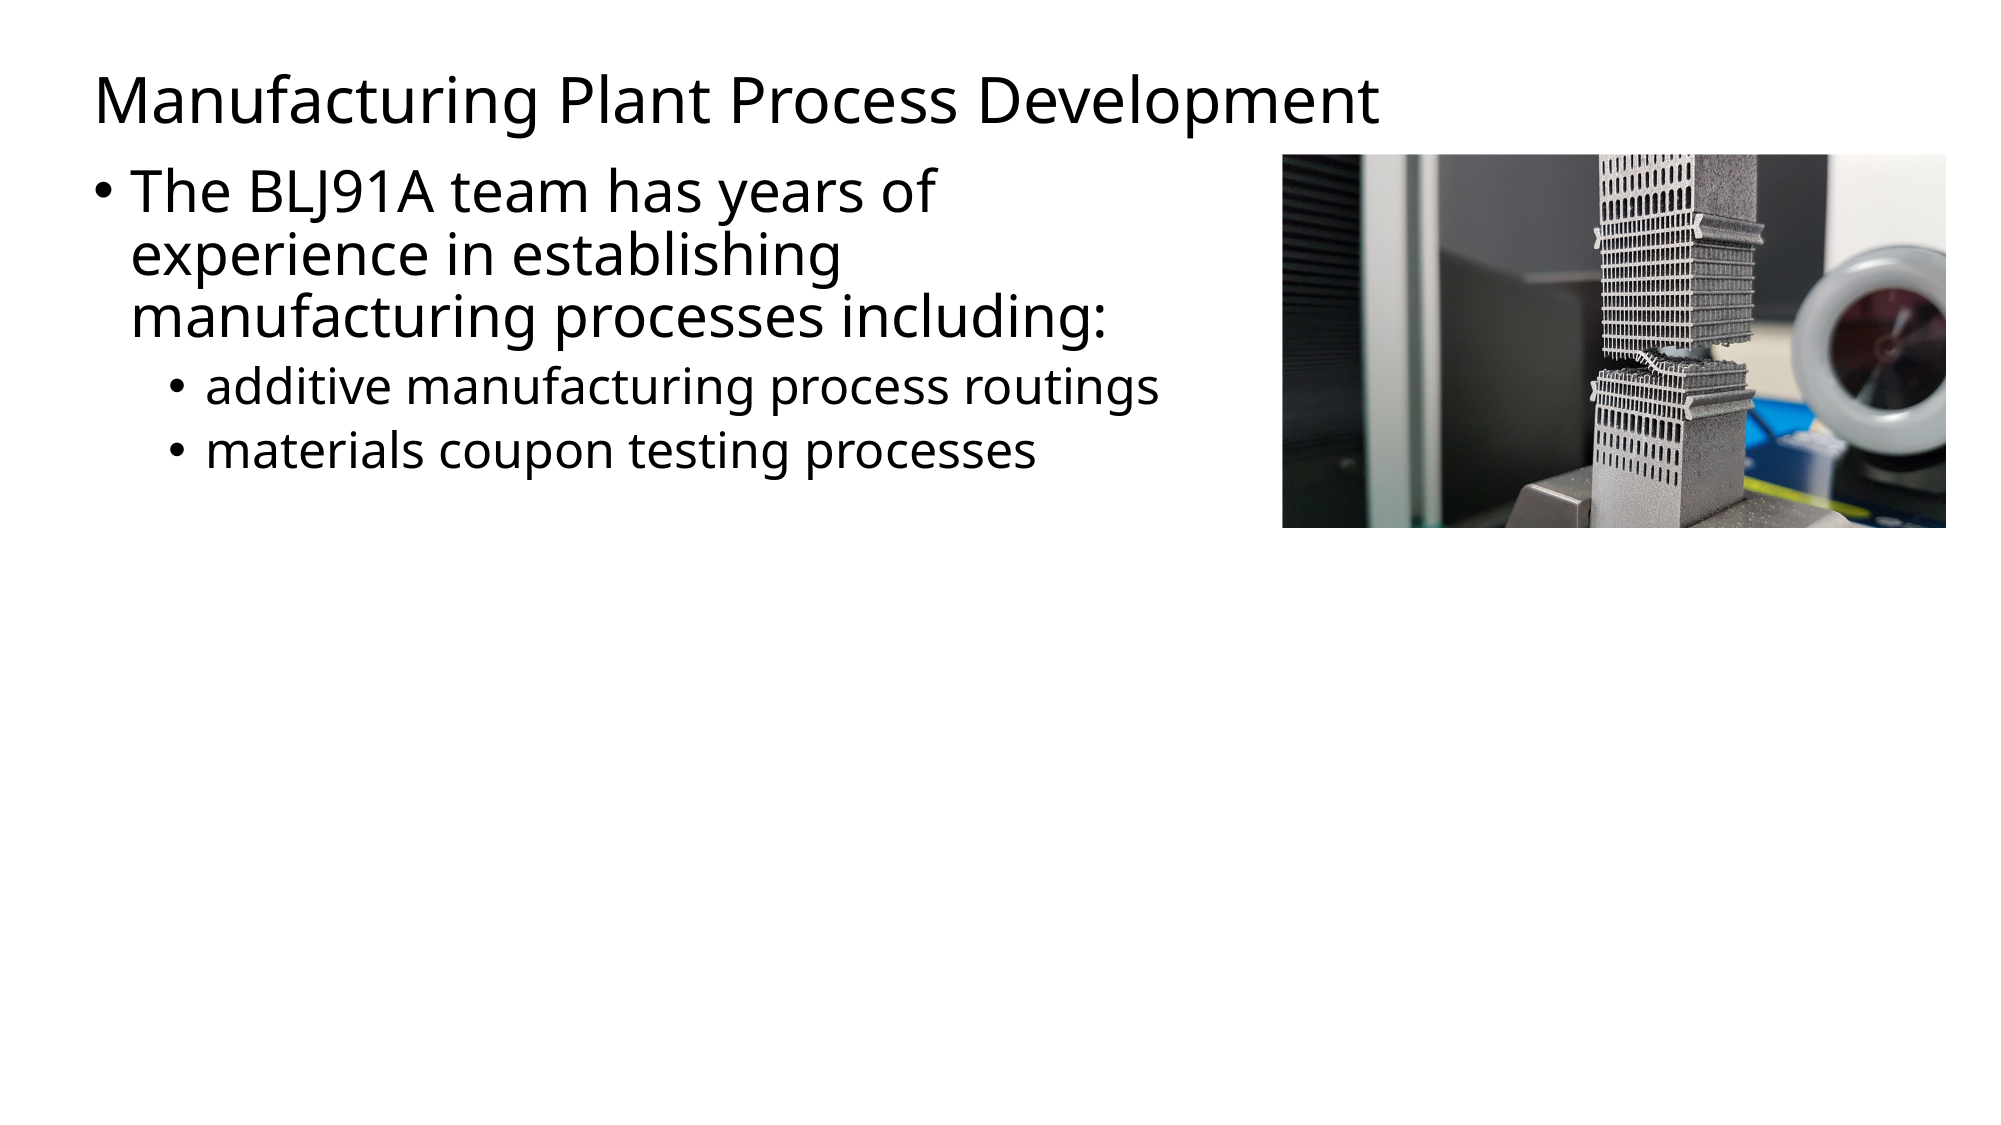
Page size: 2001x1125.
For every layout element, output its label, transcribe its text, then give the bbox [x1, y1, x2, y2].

picture [1281, 153, 1946, 528]
title Manufacturing Plant Process Development [78, 59, 1863, 146]
list The BLJ91A team has years of experience in establishing manufacturing processes including: additive manufacturing process routings materials coupon testing processes [78, 154, 1265, 1014]
